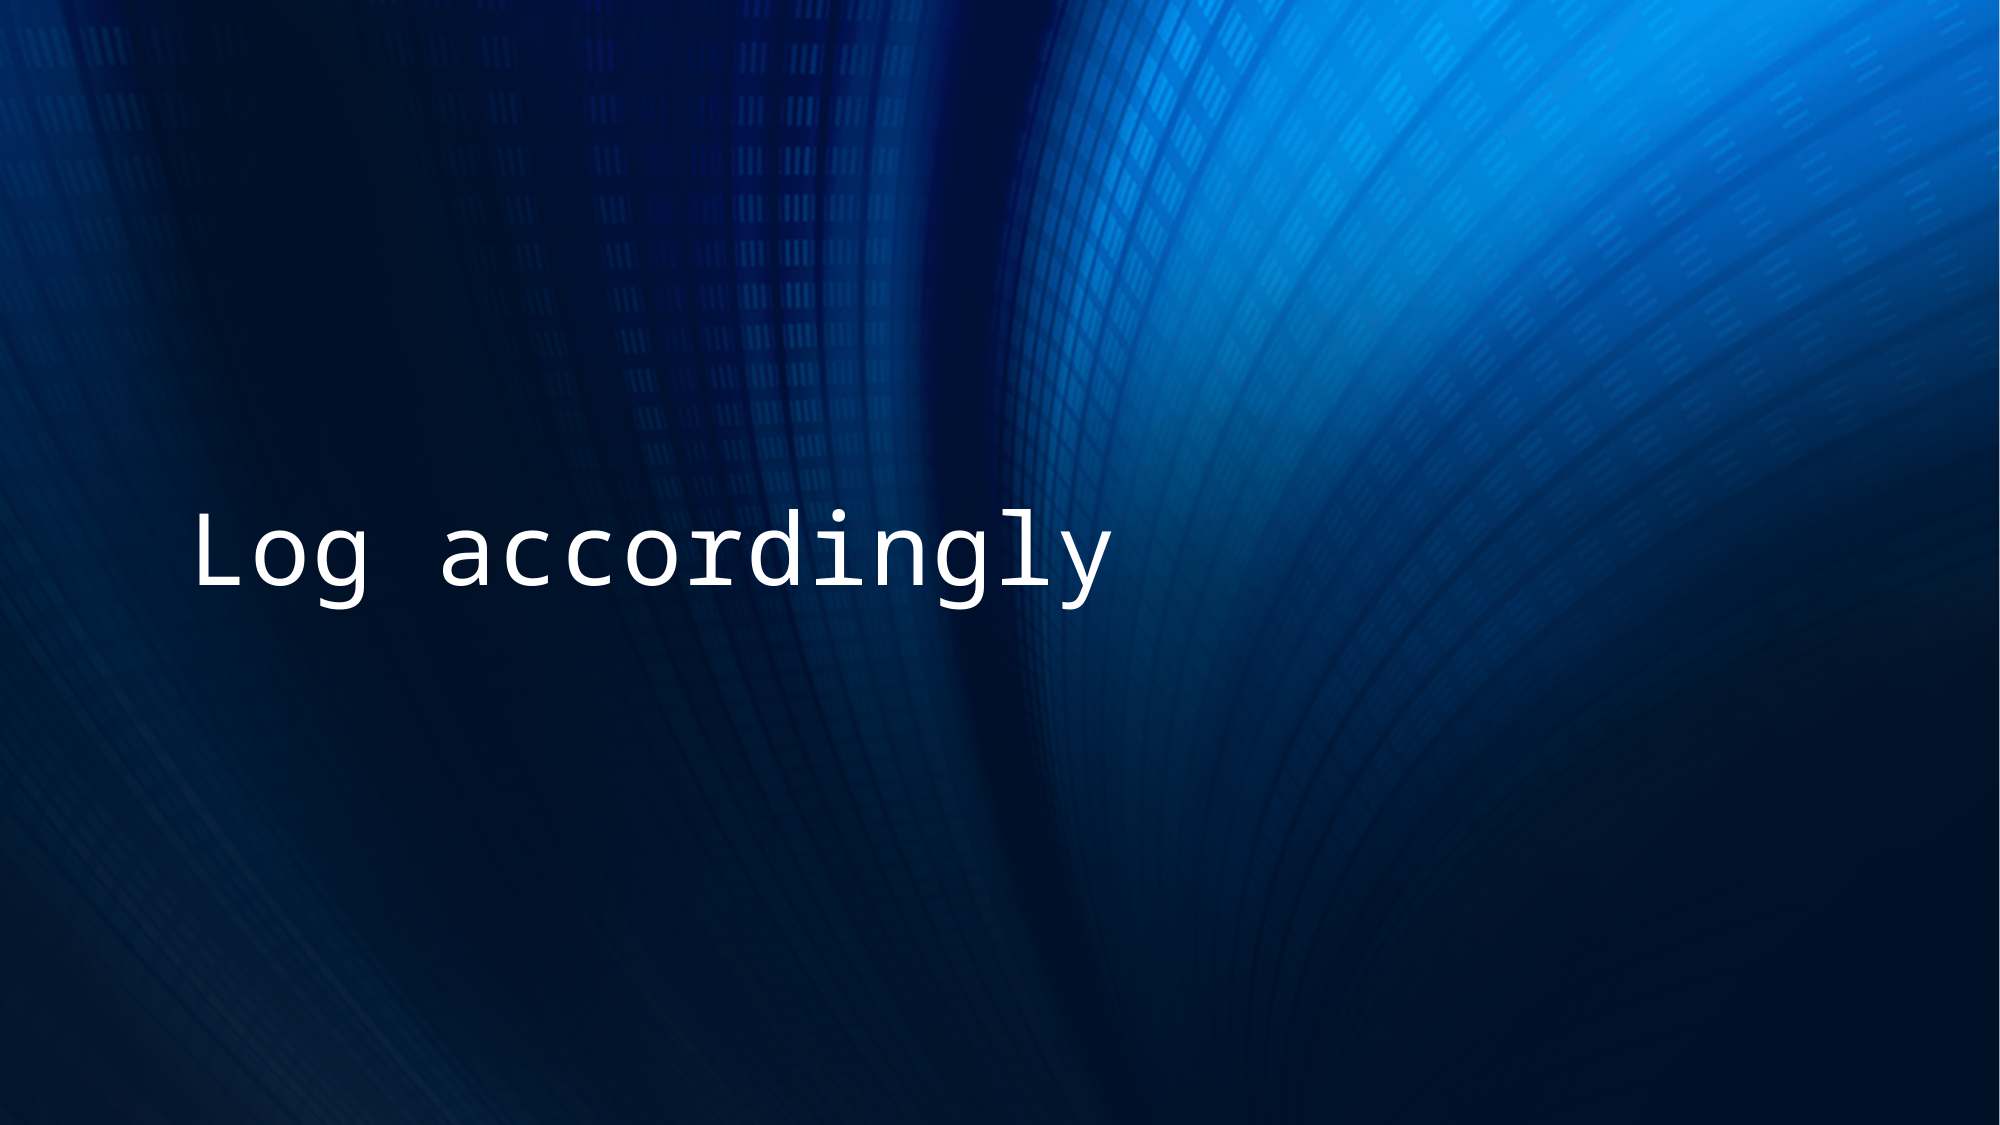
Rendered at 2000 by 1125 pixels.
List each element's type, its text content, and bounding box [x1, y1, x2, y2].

picture [0, 0, 2000, 1125]
title Log accordingly [173, 137, 1600, 613]
